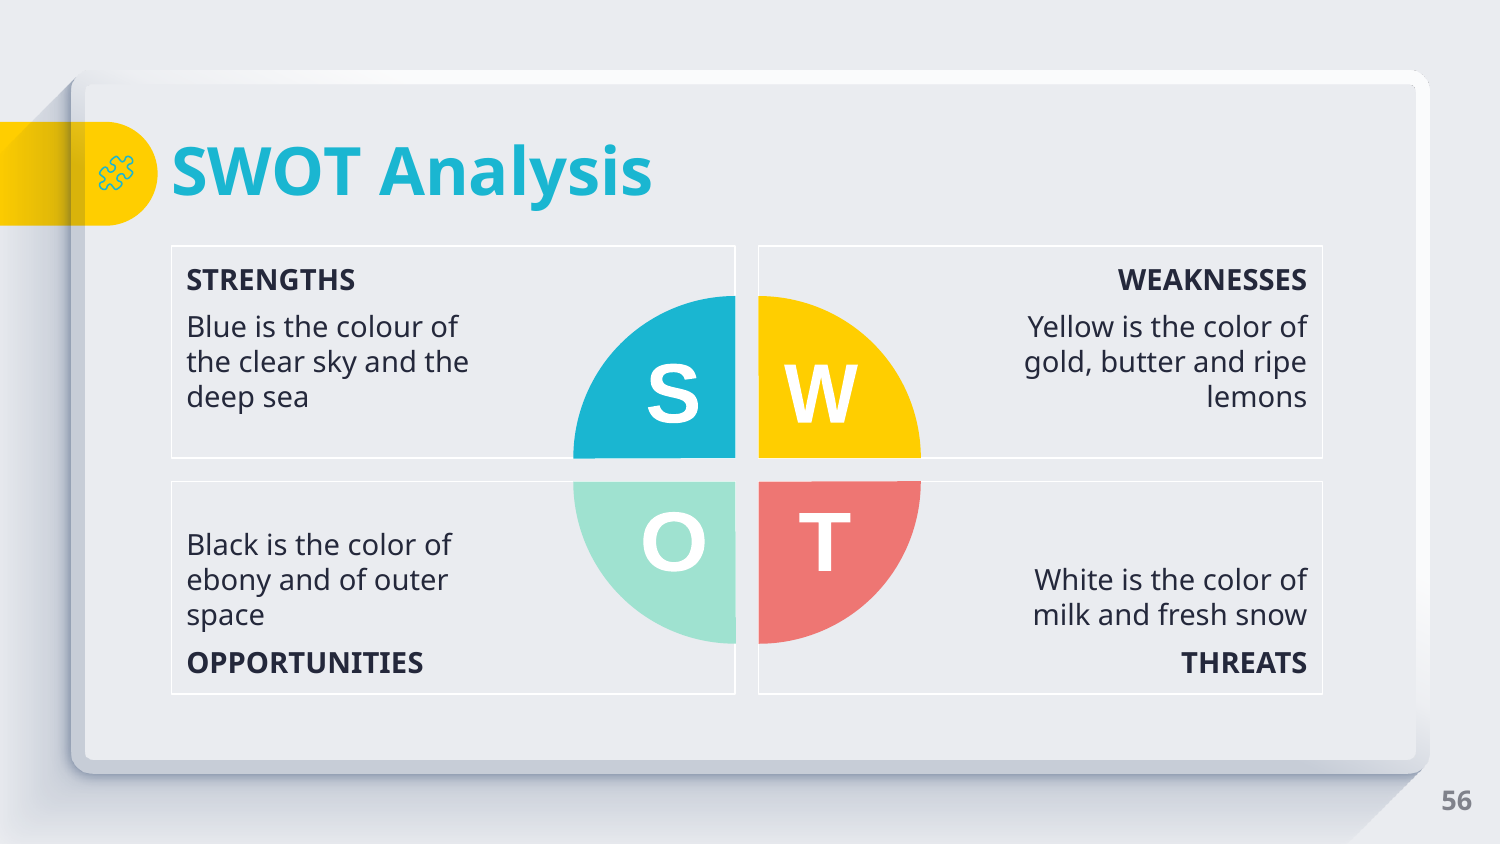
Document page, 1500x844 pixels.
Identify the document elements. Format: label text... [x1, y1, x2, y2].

text_box [758, 296, 921, 459]
text_box [758, 481, 921, 644]
text_box [573, 295, 736, 459]
text_box Black is the color of ebony and of outer space OPPORTUNITIES [171, 481, 736, 694]
slide_number 56 [1414, 759, 1500, 844]
text_box STRENGTHS Blue is the colour of the clear sky and the deep sea [171, 245, 736, 459]
text_box White is the color of milk and fresh snow THREATS [758, 481, 1323, 694]
text_box [573, 481, 736, 644]
picture [0, 0, 1500, 844]
text_box WEAKNESSES Yellow is the color of gold, butter and ripe lemons [758, 245, 1323, 459]
title SWOT Analysis [171, 121, 1354, 226]
